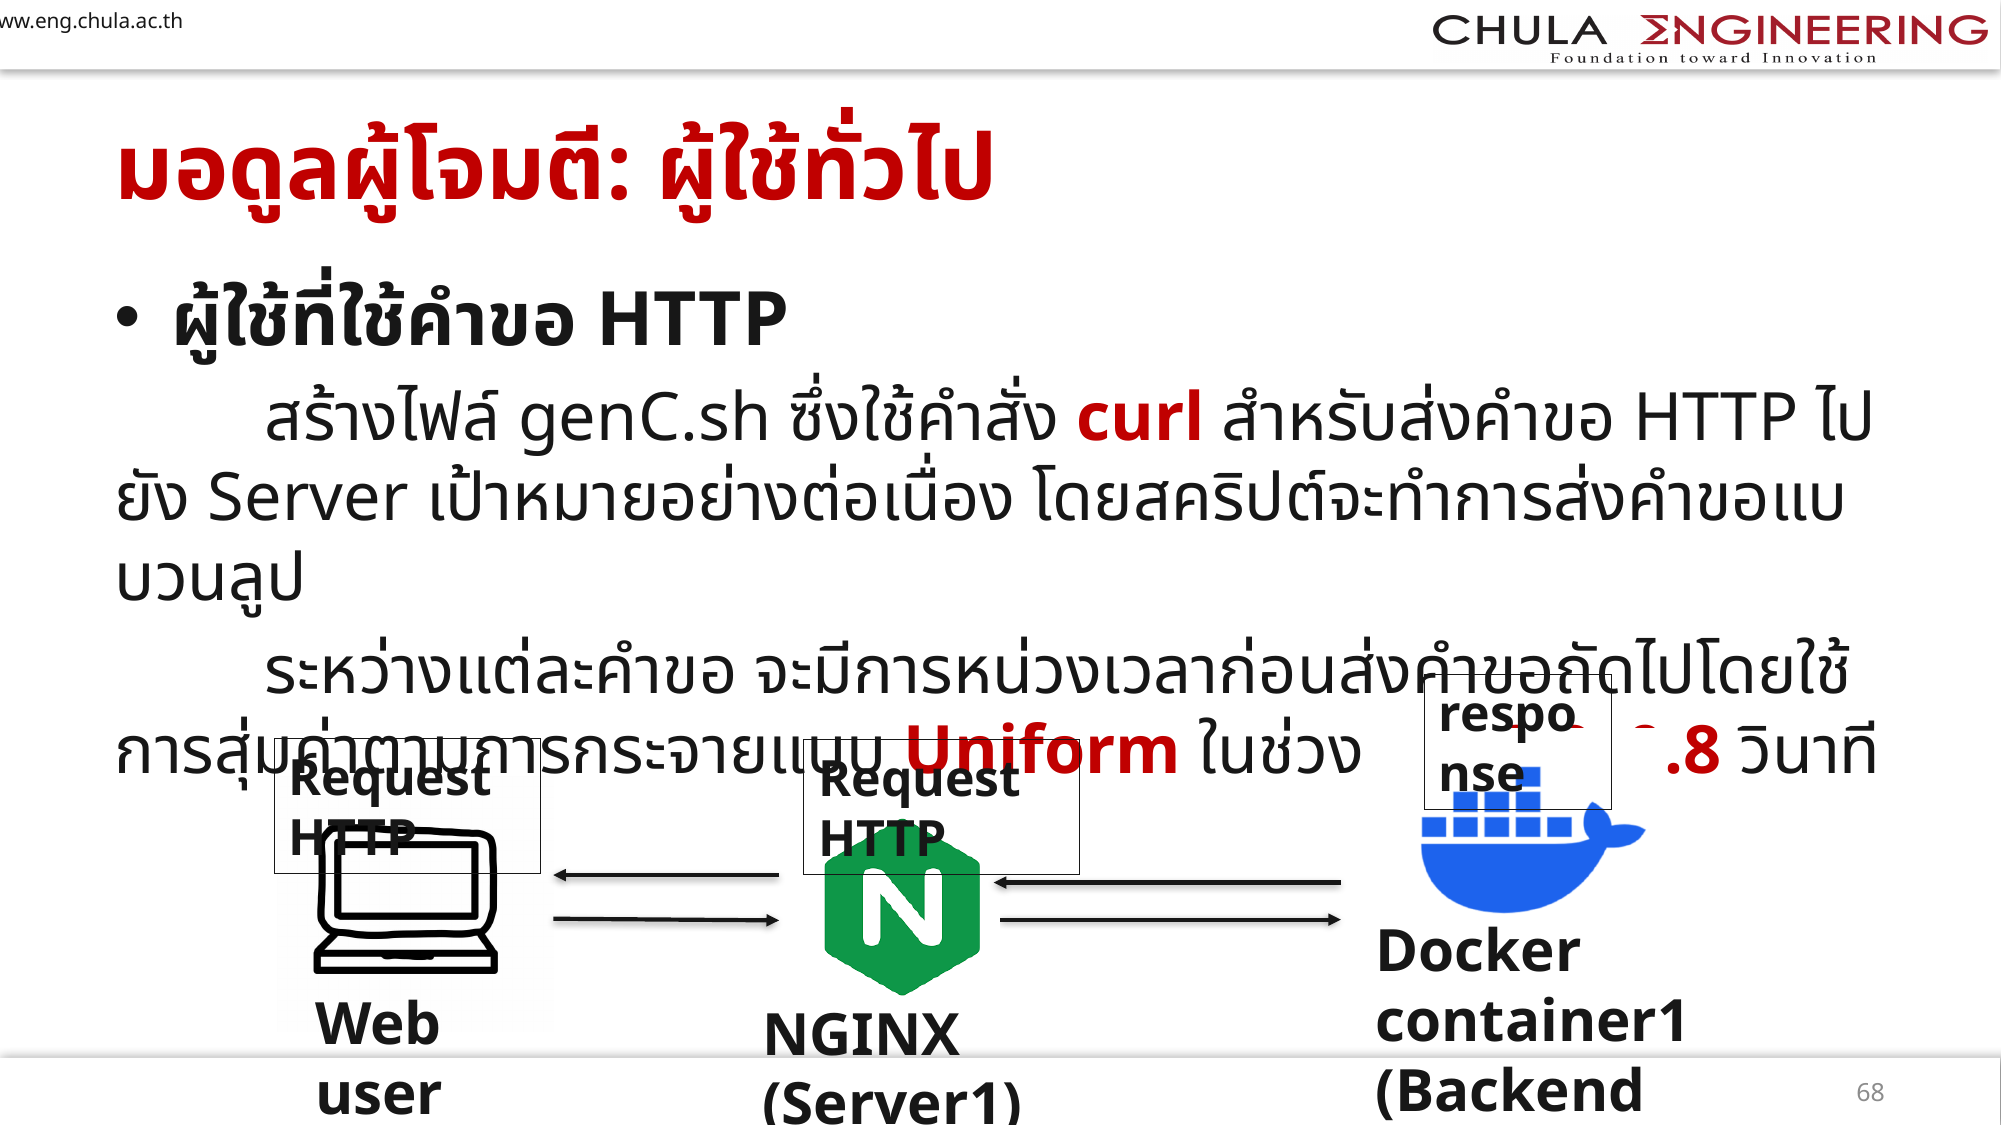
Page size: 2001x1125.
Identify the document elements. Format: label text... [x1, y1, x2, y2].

text_box Docker container1 (Backend Server1) [1360, 905, 1761, 1125]
picture [277, 775, 554, 1032]
title มอดูลผู้โจมตี: ผู้ใช้ทั่วไป [99, 92, 1711, 233]
text_box NGINX (Server1) [747, 989, 1089, 1125]
picture [804, 809, 1001, 1006]
picture [1368, 727, 1667, 952]
text_box Web user [300, 1040, 517, 1125]
text_box response [1424, 674, 1612, 726]
slide_number 68 [1761, 1063, 1900, 1123]
list ผู้ใช้ที่ใช้คำขอ HTTP สร้างไฟล์ genC.sh ซึ่งใช้คำสั่ง curl สำหรับส่งคำขอ HTTP ไปยัง Server เป้าหมายอย่างต่อเนื่อง โดยสคริปต์จะทำการส่งคำขอแบบวนลูป ระหว่างแต่ละคำขอ จะมีการหน่วงเวลาก่อนส่งคำขอถัดไปโดยใช้การสุ่มค่าตามการกระจายแบบ Uniform ในช่วงเวลา 0.2–0.8 วินาที [99, 262, 1900, 1005]
text_box Request HTTP [274, 738, 541, 777]
text_box Request HTTP [803, 739, 1080, 875]
picture [1433, 15, 1988, 63]
